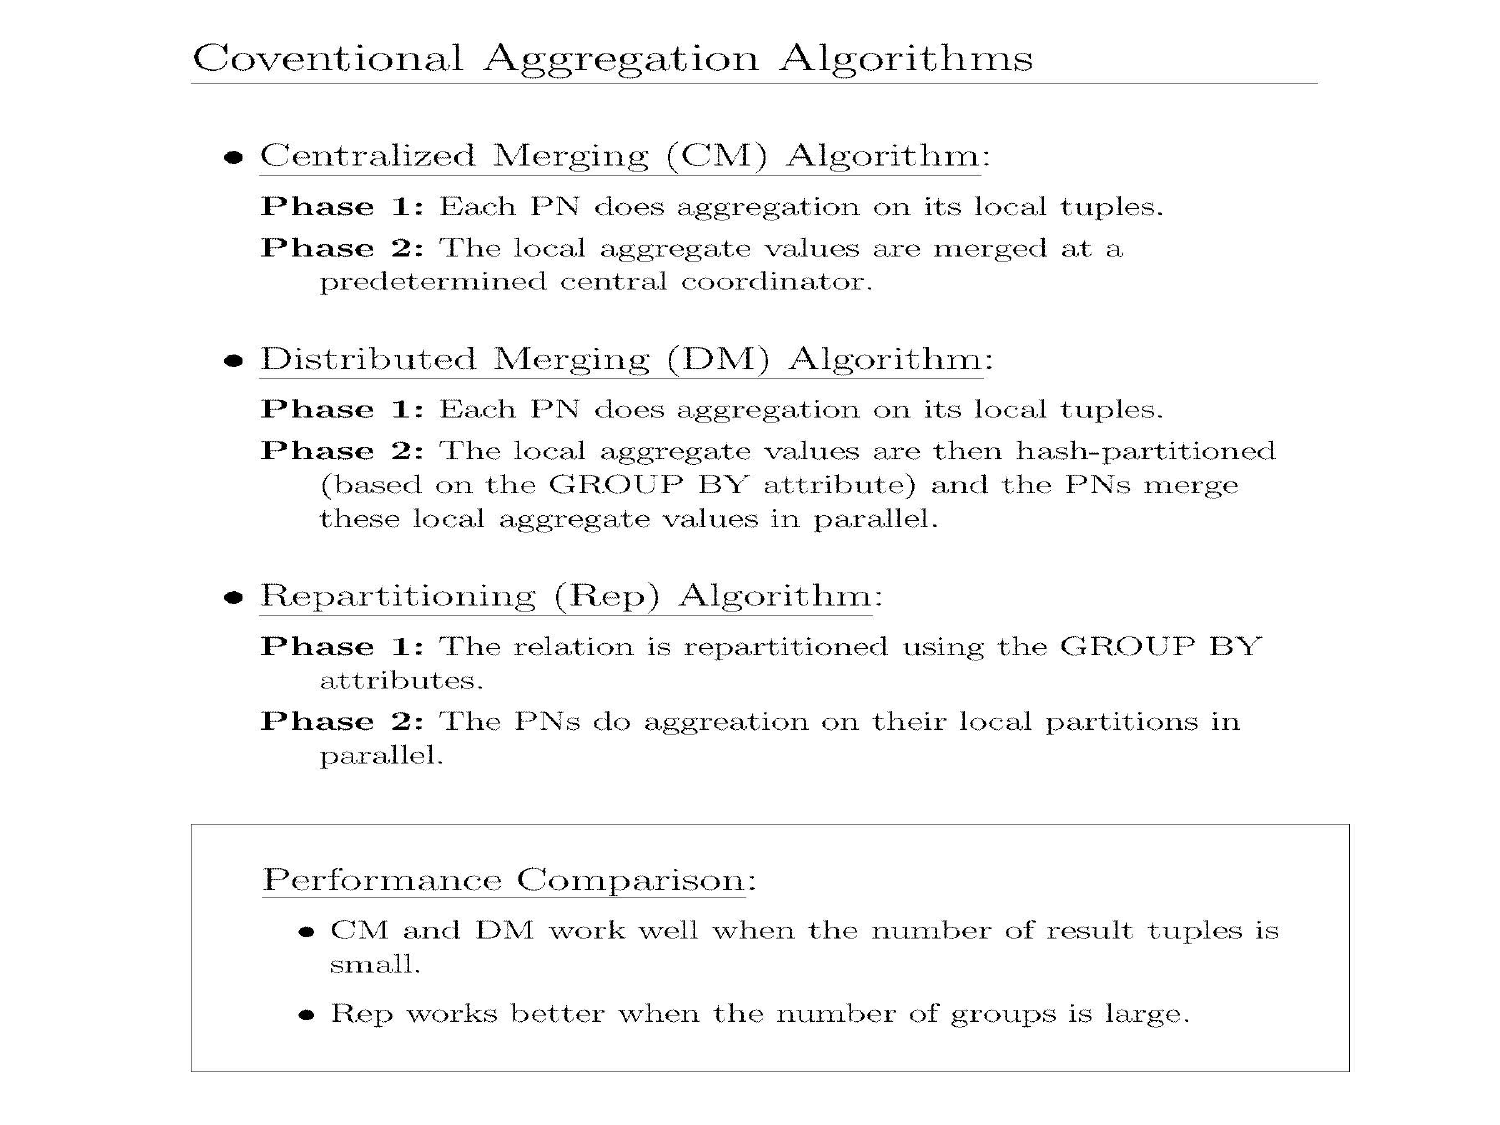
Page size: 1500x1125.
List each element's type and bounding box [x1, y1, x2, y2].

list [40, 0, 1460, 1125]
